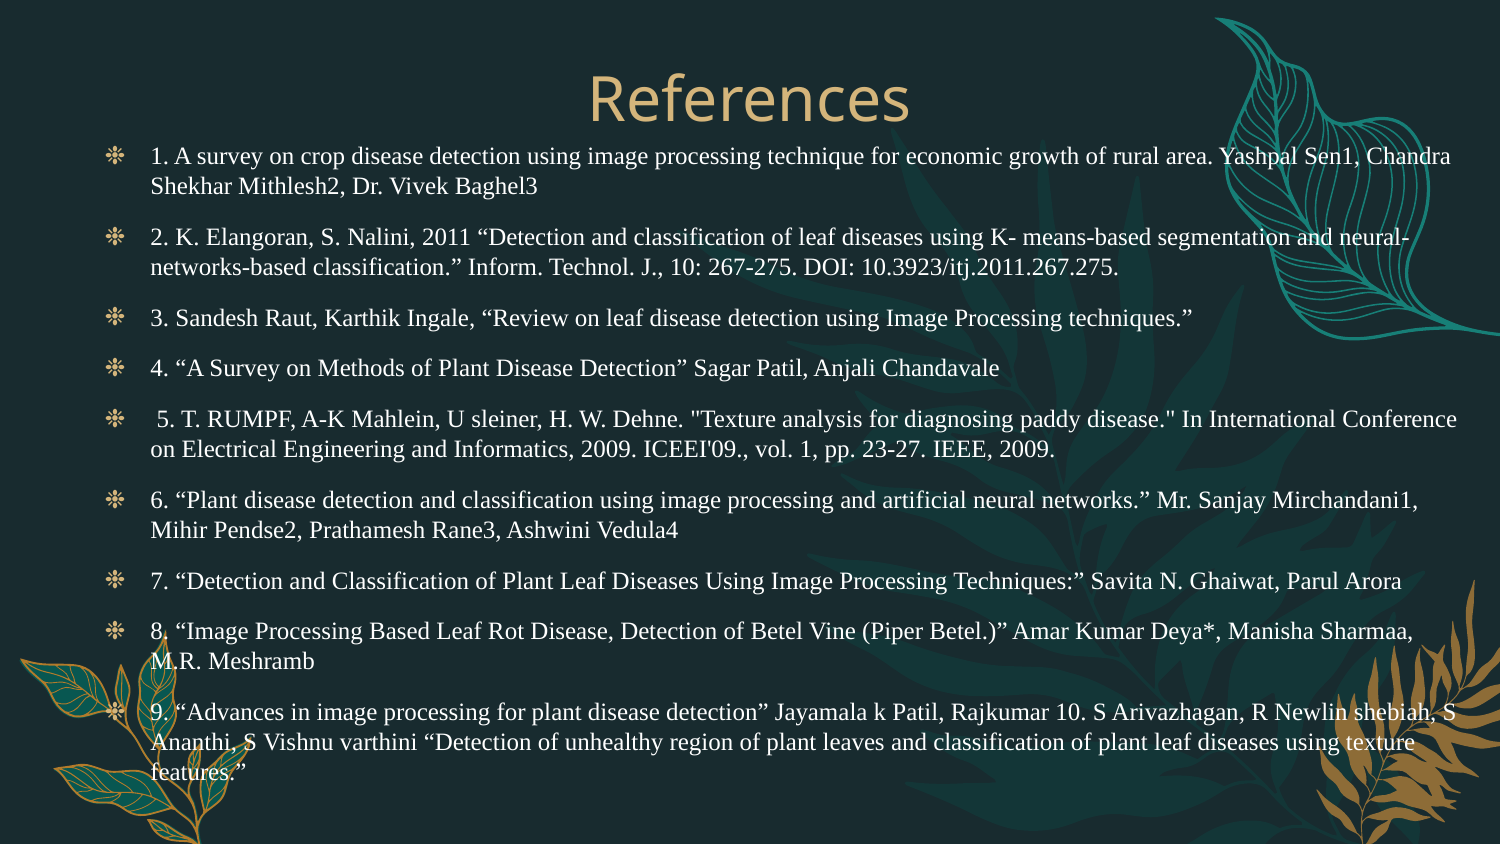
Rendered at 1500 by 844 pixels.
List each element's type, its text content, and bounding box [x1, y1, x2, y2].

list 1. A survey on crop disease detection using image processing technique for economic growth of rural area. Yashpal Sen1, Chandra Shekhar Mithlesh2, Dr. Vivek Baghel3 2. K. Elangoran, S. Nalini, 2011 “Detection and classification of leaf diseases using K- means-based segmentation and neural-networks-based classification.” Inform. Technol. J., 10: 267-275. DOI: 10.3923/itj.2011.267.275. 3. Sandesh Raut, Karthik Ingale, “Review on leaf disease detection using Image Processing techniques.” 4. “A Survey on Methods of Plant Disease Detection” Sagar Patil, Anjali Chandavale 5. T. RUMPF, A-K Mahlein, U sleiner, H. W. Dehne. "Texture analysis for diagnosing paddy disease." In International Conference on Electrical Engineering and Informatics, 2009. ICEEI'09., vol. 1, pp. 23-27. IEEE, 2009. 6. “Plant disease detection and classification using image processing and artificial neural networks.” Mr. Sanjay Mirchandani1, Mihir Pendse2, Prathamesh Rane3, Ashwini Vedula4 7. “Detection and Classification of Plant Leaf Diseases Using Image Processing Techniques:” Savita N. Ghaiwat, Parul Arora 8. “Image Processing Based Leaf Rot Disease, Detection of Betel Vine (Piper Betel.)” Amar Kumar Deya*, Manisha Sharmaa, M.R. Meshramb 9. “Advances in image processing for plant disease detection” Jayamala k Patil, Rajkumar 10. S Arivazhagan, R Newlin shebiah, S Ananthi, S Vishnu varthini “Detection of unhealthy region of plant leaves and classification of plant leaf diseases using texture features.” [60, 124, 1478, 600]
title References [118, 43, 1382, 123]
